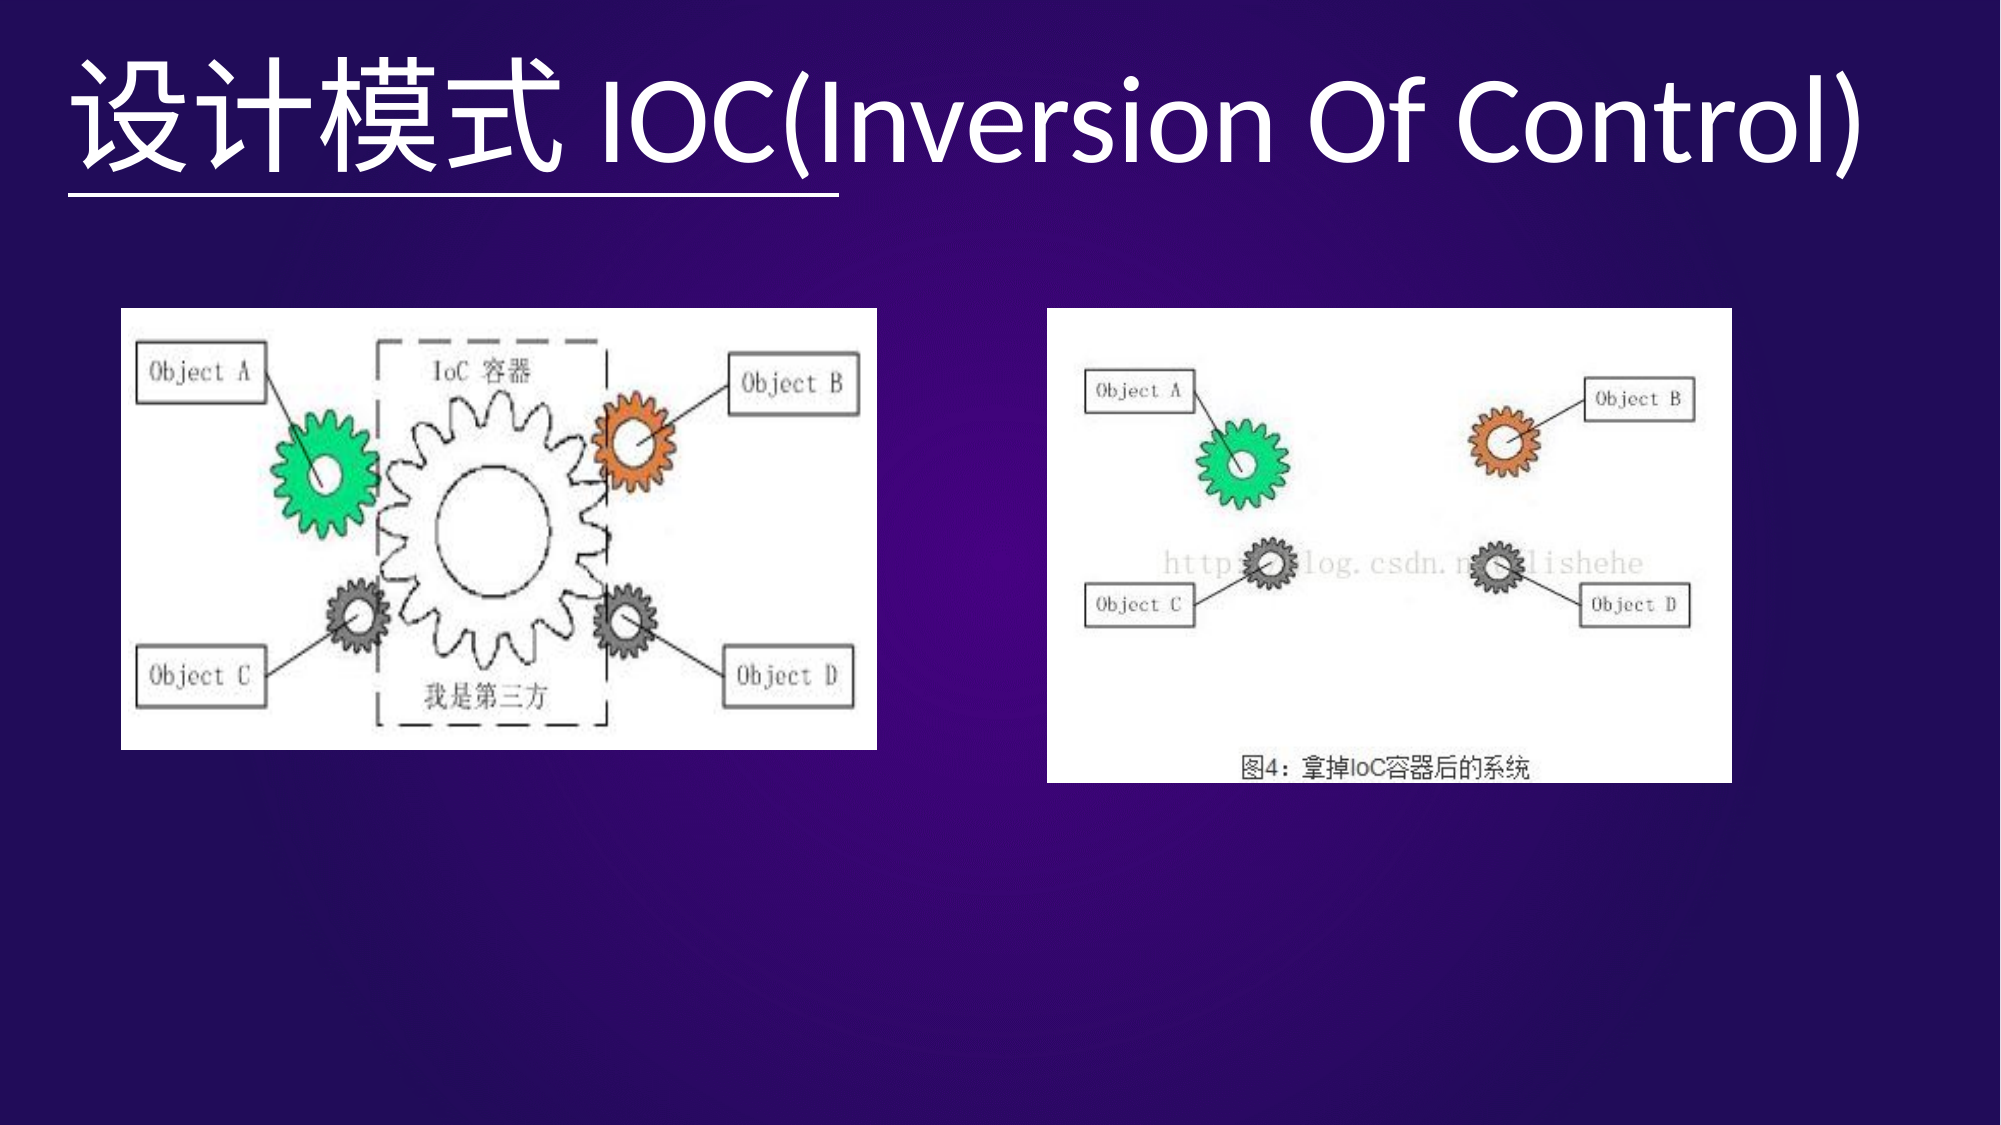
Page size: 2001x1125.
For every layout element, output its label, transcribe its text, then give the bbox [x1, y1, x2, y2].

text_box 设计模式IOC(Inversion Of Control) [51, 30, 1933, 345]
picture [0, 0, 2001, 1125]
text_box [714, 240, 1823, 327]
